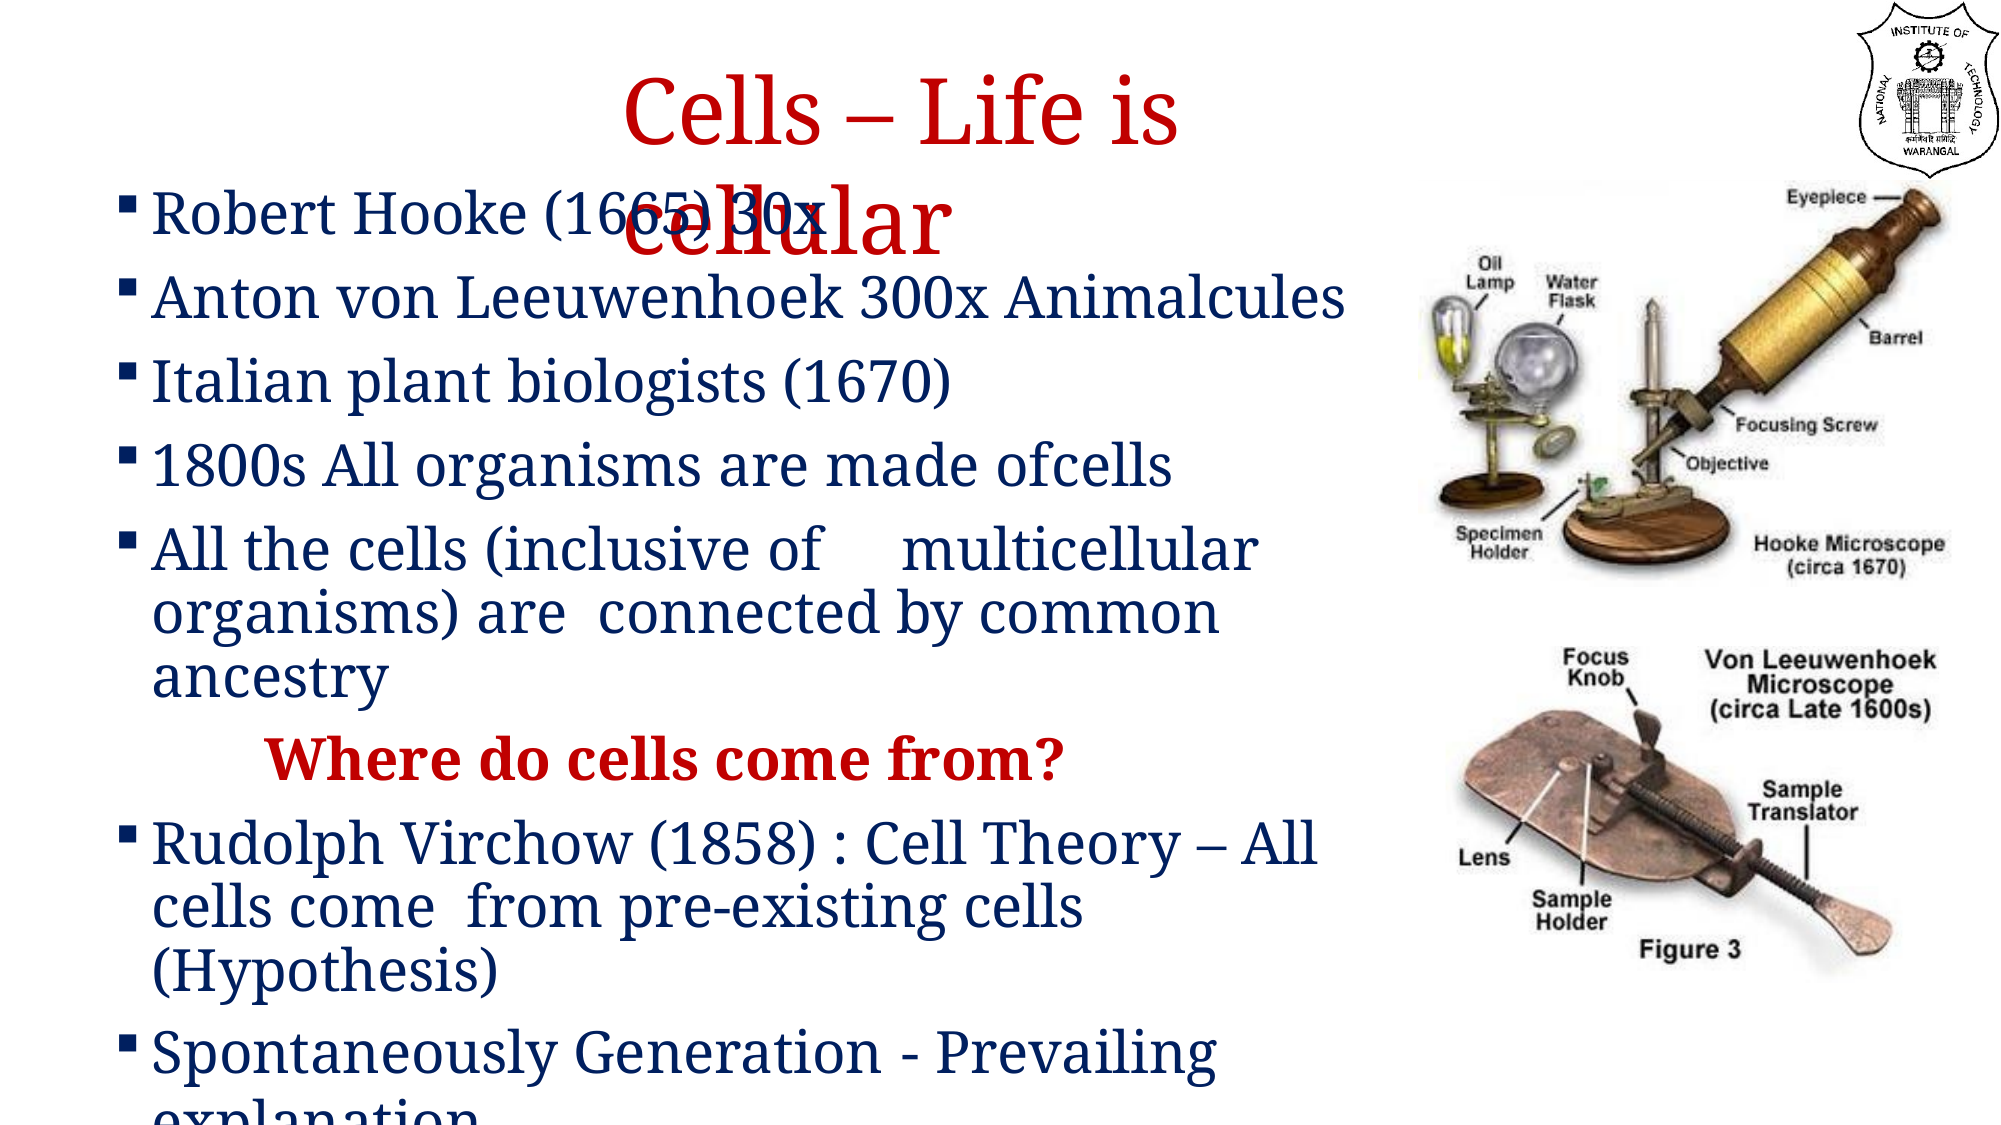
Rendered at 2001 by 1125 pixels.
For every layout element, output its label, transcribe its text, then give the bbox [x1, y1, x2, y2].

text_box Robert Hooke (1665) 30x Anton von Leeuwenhoek 300x Animalcules Italian plant biologists (1670) 1800s All organisms are made of cells All the cells (inclusive of multicellular organisms) are connected by common ancestry Where do cells come from? Rudolph Virchow (1858) : Cell Theory – All cells come from pre-existing cells (Hypothesis) Spontaneously Generation - Prevailing explanation [112, 160, 1399, 1125]
text_box [1445, 646, 1940, 983]
text_box [1418, 179, 1958, 587]
title Cells – Life is cellular [618, 50, 1383, 160]
picture [1856, 1, 2000, 179]
